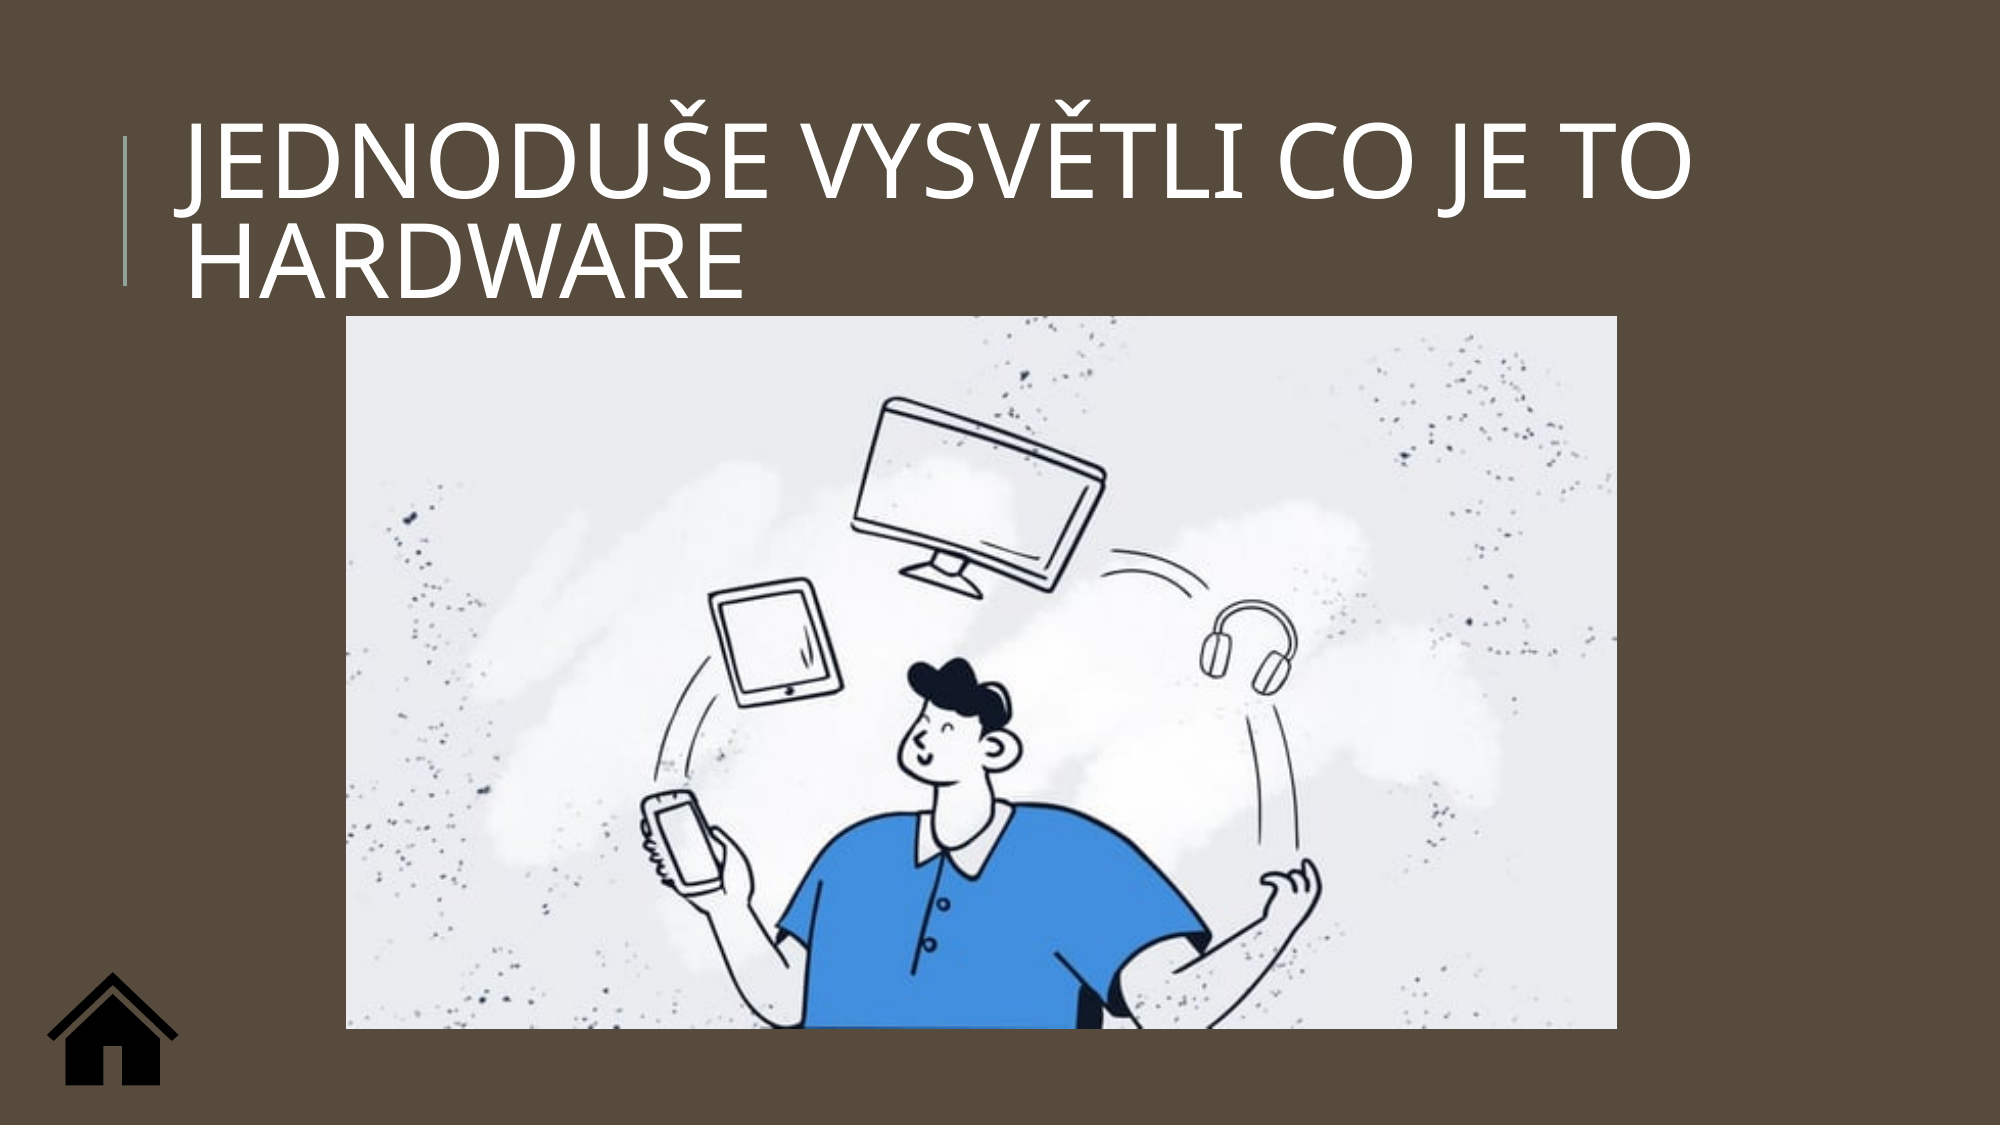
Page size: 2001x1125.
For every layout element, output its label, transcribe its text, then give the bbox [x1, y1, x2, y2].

title JEDNODUŠE VYSVĚTLI CO JE TO HARDWARE [168, 96, 1763, 342]
picture [346, 316, 1617, 1030]
picture [36, 953, 188, 1105]
